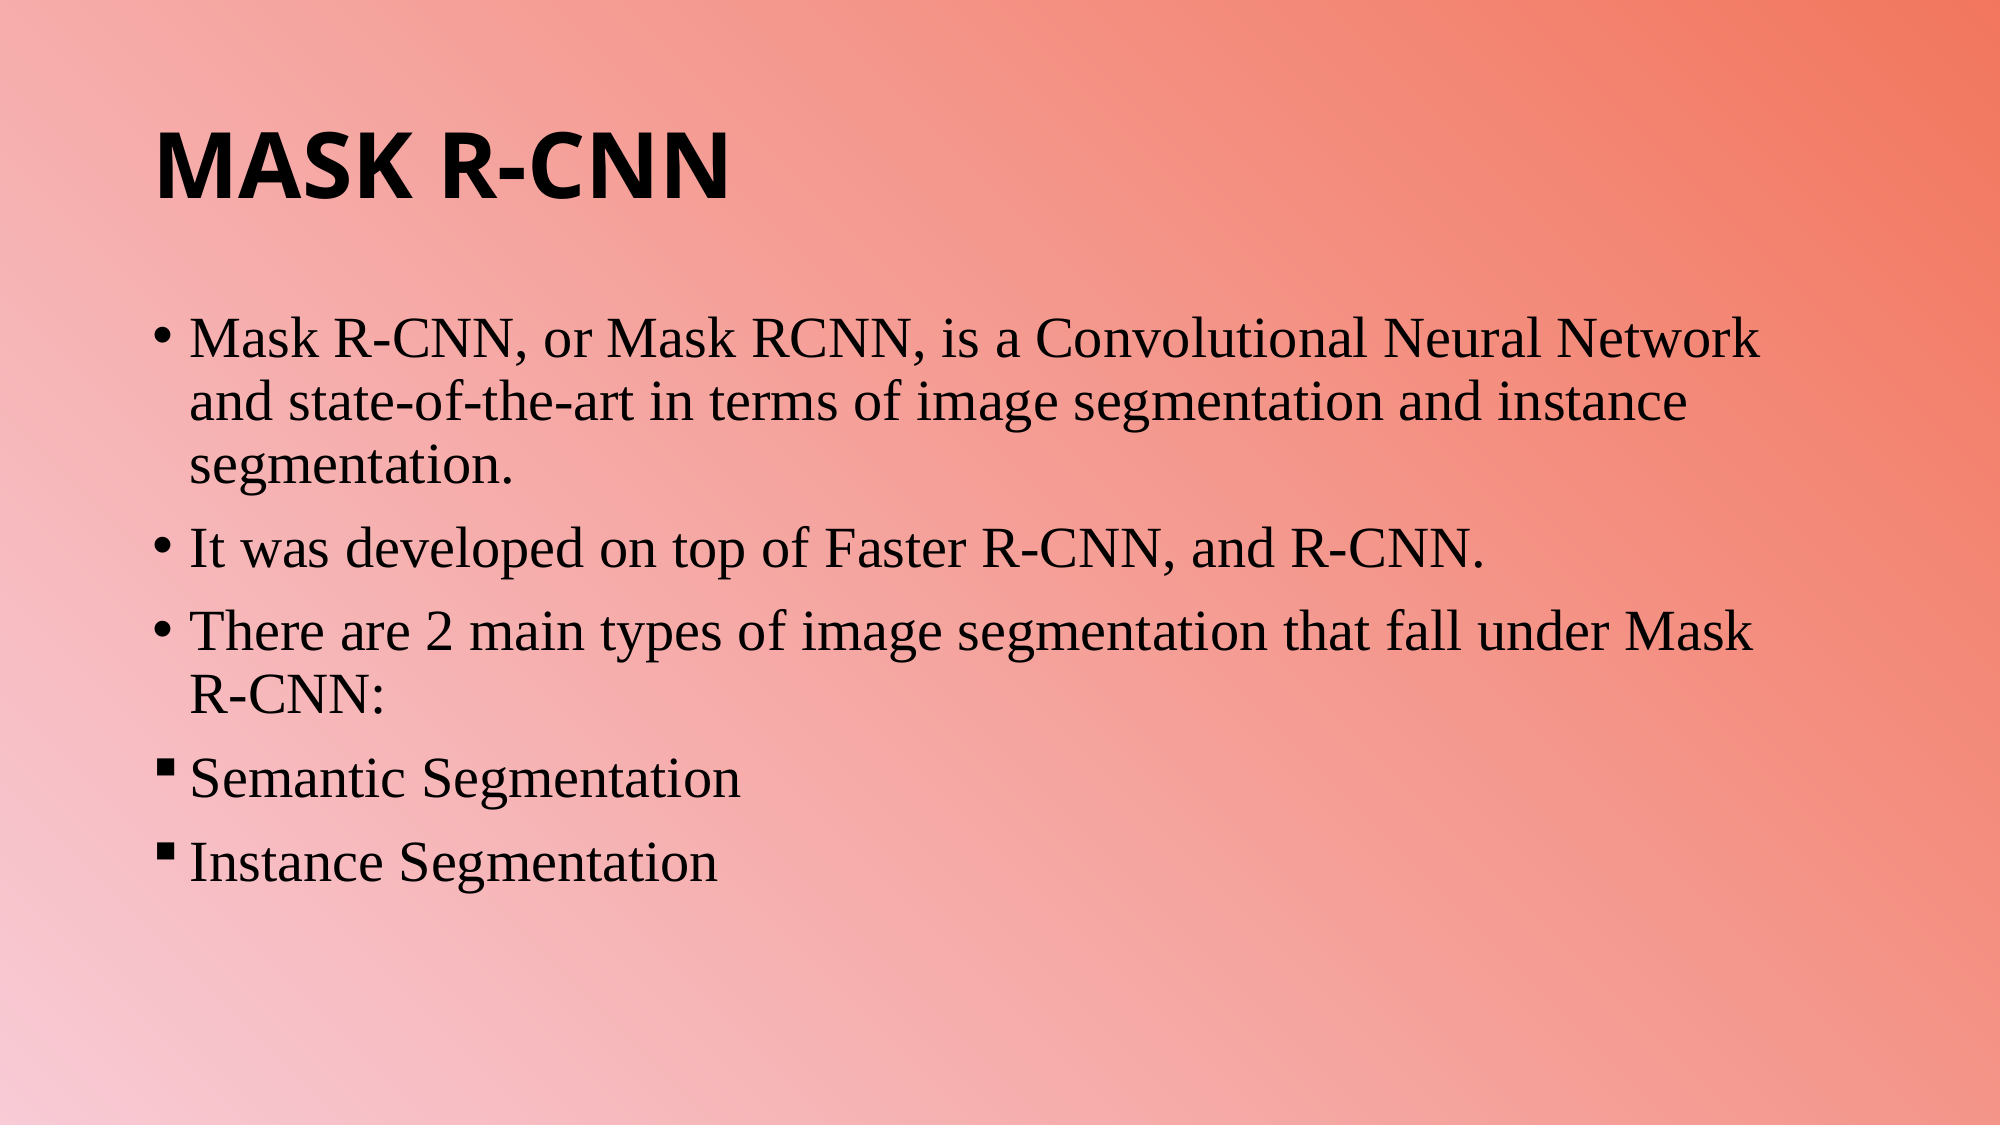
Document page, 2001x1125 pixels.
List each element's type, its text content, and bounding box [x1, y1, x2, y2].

list Mask R-CNN, or Mask RCNN, is a Convolutional Neural Network and state-of-the-art in terms of image segmentation and instance segmentation. It was developed on top of Faster R-CNN, and R-CNN. There are 2 main types of image segmentation that fall under Mask R-CNN: Semantic Segmentation Instance Segmentation [137, 299, 1818, 1014]
title MASK R-CNN [137, 59, 1863, 278]
